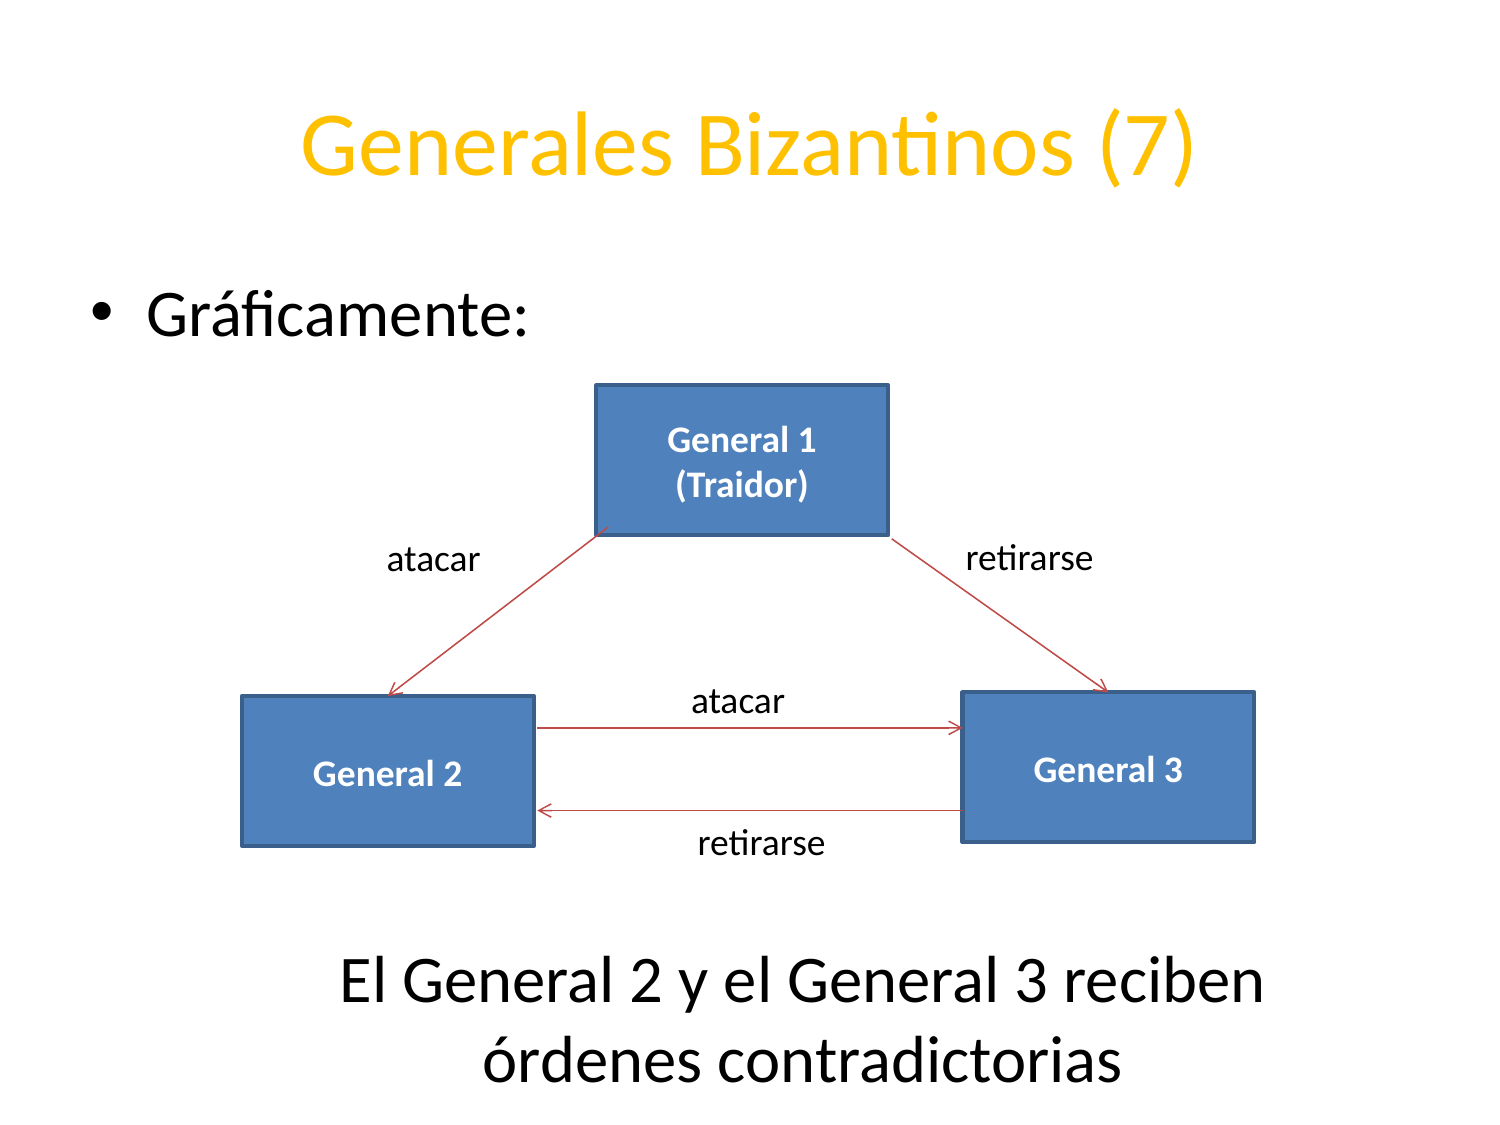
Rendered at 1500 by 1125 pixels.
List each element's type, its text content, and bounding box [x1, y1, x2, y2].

list Gráficamente: [75, 262, 1425, 1005]
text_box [371, 526, 609, 697]
text_box General 2 [240, 694, 536, 848]
text_box El General 2 y el General 3 reciben órdenes contradictorias [265, 928, 1341, 1104]
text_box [537, 668, 963, 730]
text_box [537, 810, 963, 872]
title Generales Bizantinos (7) [75, 45, 1425, 233]
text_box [891, 525, 1223, 693]
text_box General 1 (Traidor) [594, 383, 890, 537]
text_box General 3 [960, 690, 1256, 844]
